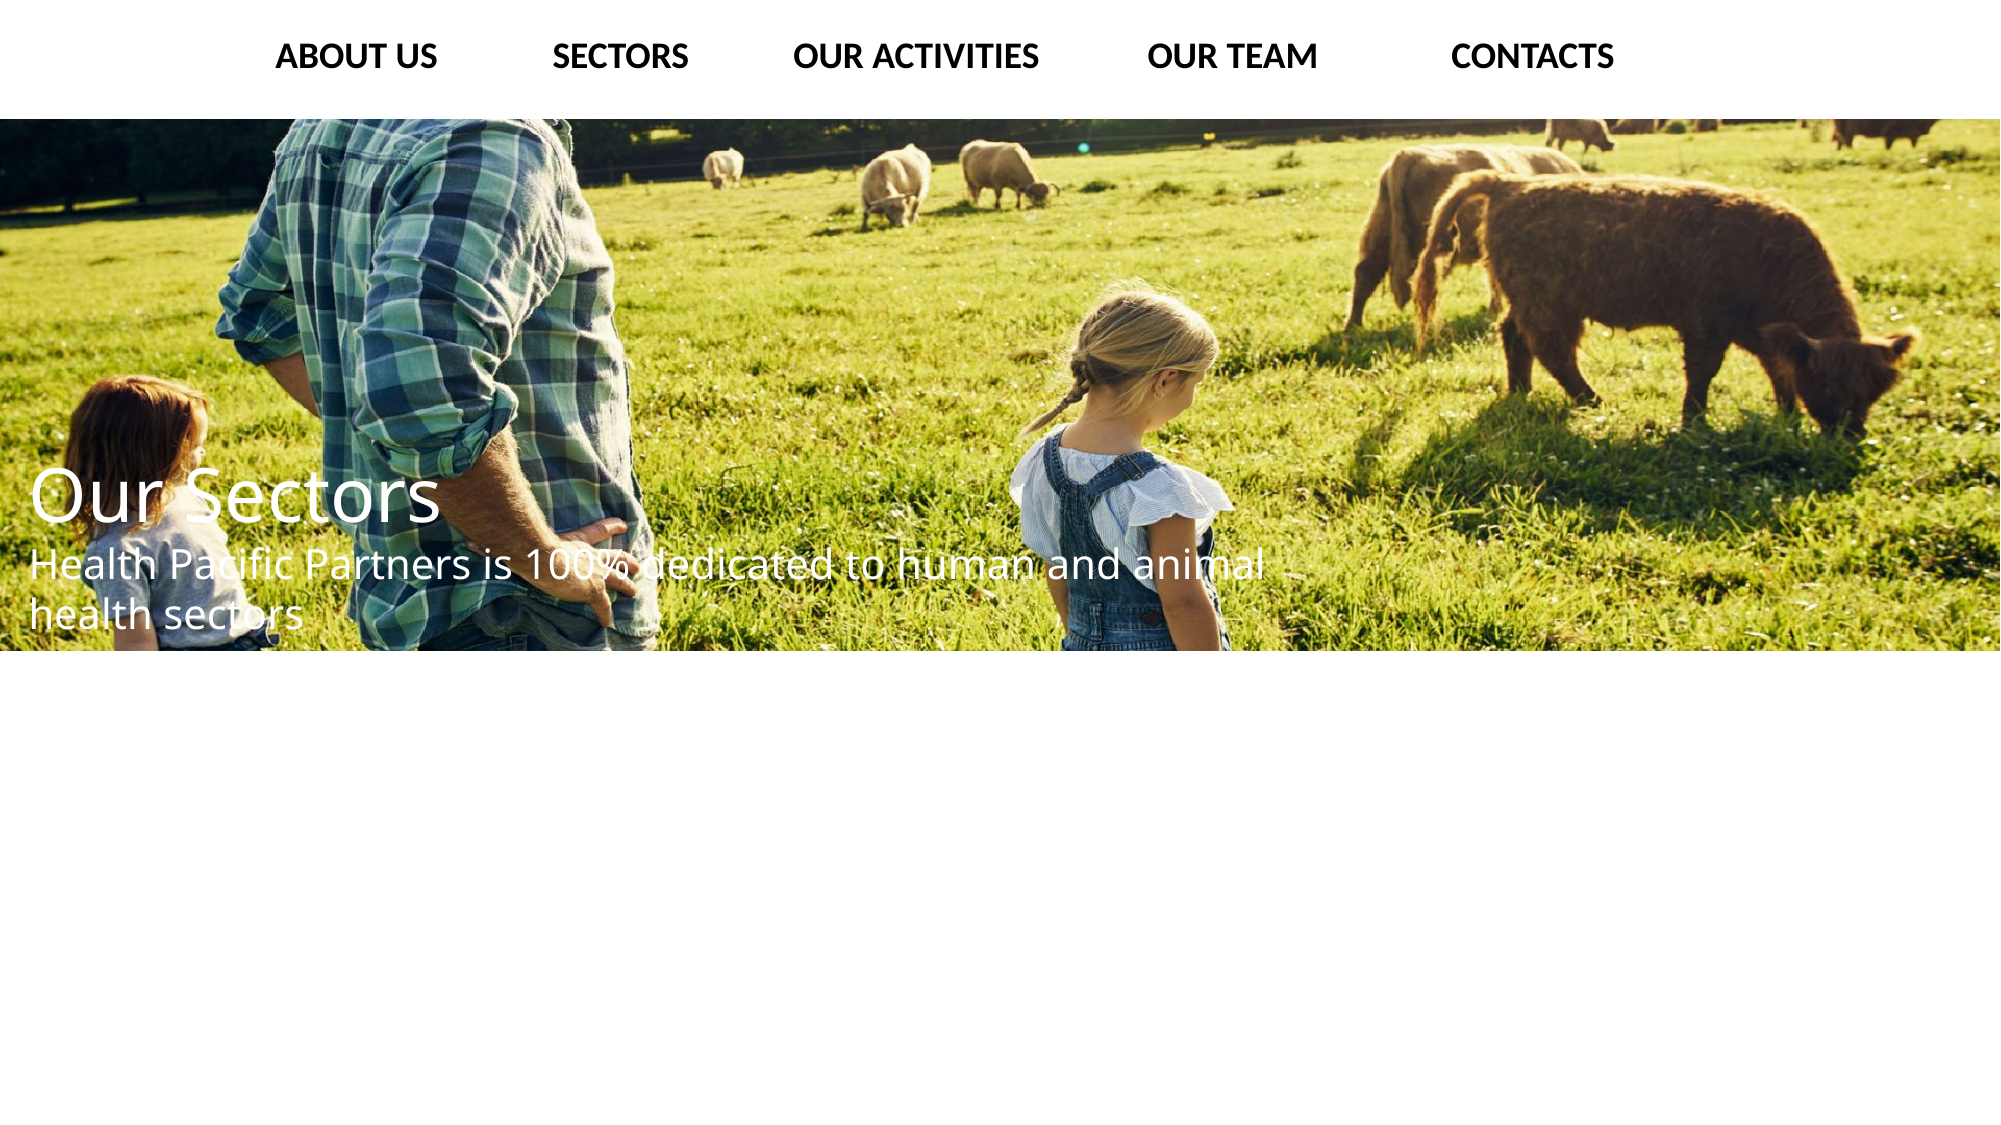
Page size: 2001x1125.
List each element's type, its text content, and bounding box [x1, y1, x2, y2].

picture [0, 119, 2000, 651]
text_box SECTORS [513, 23, 729, 84]
text_box OUR TEAM [1105, 23, 1361, 84]
text_box OUR ACTIVITIES [772, 23, 1061, 84]
text_box CONTACTS [1405, 23, 1662, 84]
text_box ABOUT US [249, 23, 464, 84]
